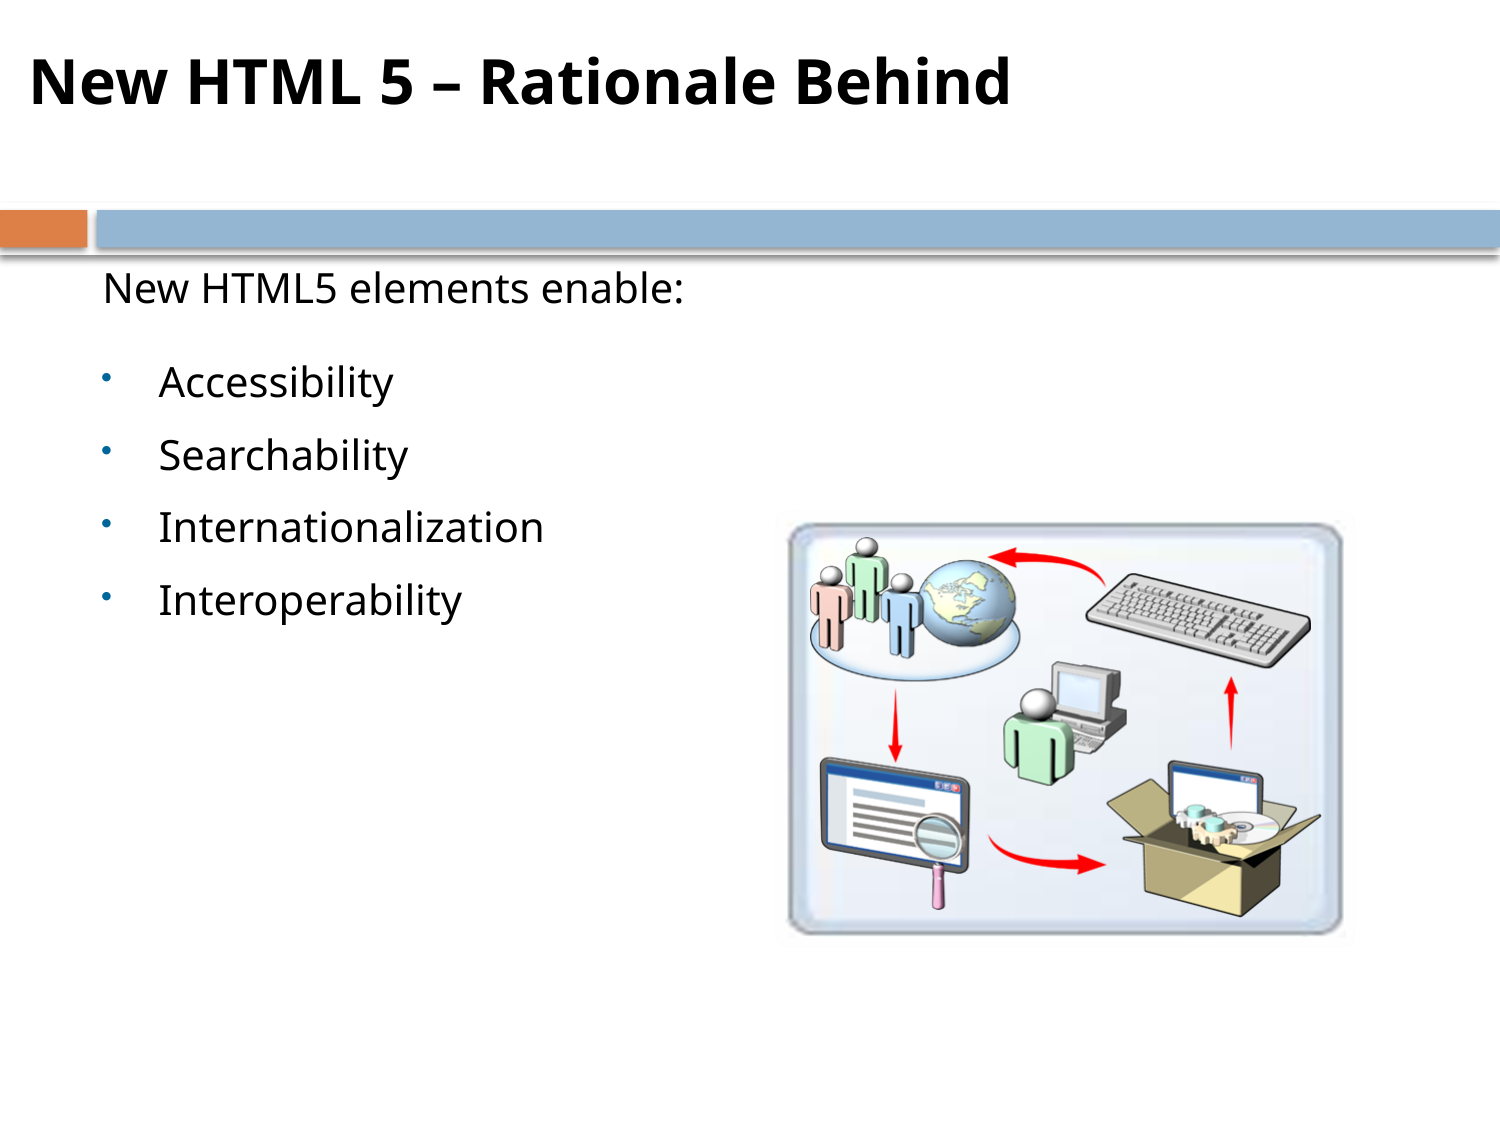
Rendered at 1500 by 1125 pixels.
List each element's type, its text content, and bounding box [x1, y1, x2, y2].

list New HTML 5 – Rationale Behind [13, 34, 1365, 126]
picture [764, 499, 1367, 960]
list New HTML5 elements enable: Accessibility Searchability Internationalization Interoperability [87, 262, 1440, 997]
